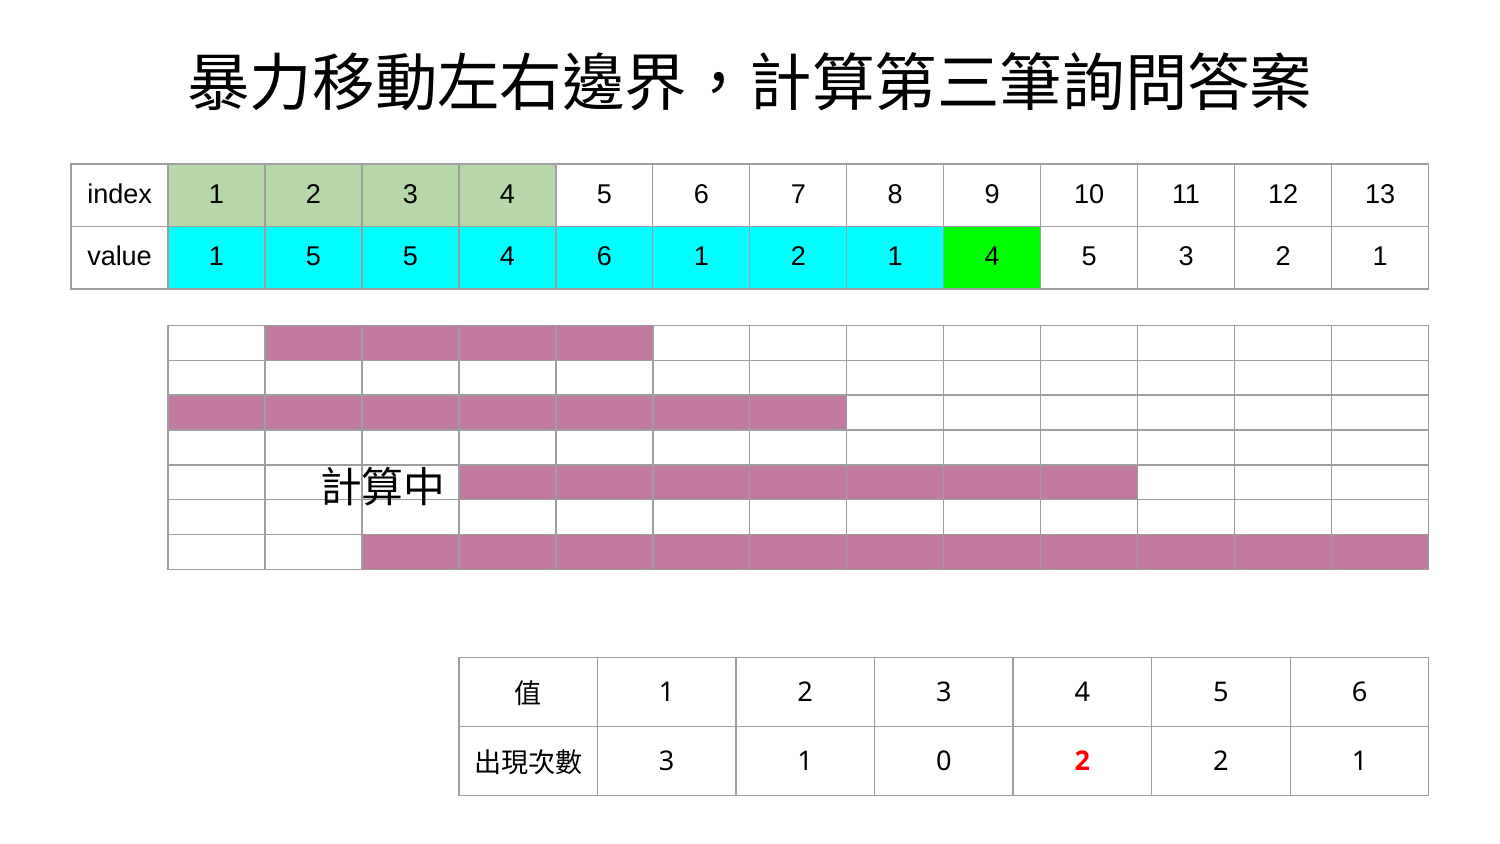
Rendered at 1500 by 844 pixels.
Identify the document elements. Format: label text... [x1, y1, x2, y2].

table_cell [944, 500, 1040, 534]
table_cell [654, 500, 749, 534]
table_cell [266, 361, 361, 394]
table_cell [944, 396, 1040, 429]
table_cell 2 [1152, 727, 1290, 795]
table_cell [1138, 535, 1234, 569]
table_cell [1041, 500, 1137, 534]
table_cell [557, 500, 652, 534]
table_cell [460, 535, 555, 569]
table_cell [266, 535, 361, 569]
table_cell [266, 396, 361, 429]
table_cell [1041, 396, 1137, 429]
table_cell [363, 396, 458, 429]
table_cell [1041, 431, 1137, 464]
table_cell 0 [875, 727, 1012, 795]
table_cell [847, 361, 943, 394]
table_header 6 [653, 165, 749, 226]
table_cell [266, 431, 361, 464]
table_header [363, 326, 458, 360]
table_cell [468, 466, 555, 499]
table_cell [266, 500, 361, 534]
table_header [944, 326, 1040, 360]
table_header [654, 326, 749, 360]
table_header 1 [169, 165, 264, 226]
table_cell [1332, 466, 1428, 499]
table_cell [654, 431, 749, 464]
table_cell [1138, 466, 1234, 499]
table_cell [654, 466, 749, 499]
table_cell 3 [598, 727, 735, 795]
table_cell [847, 500, 943, 534]
table_header 4 [460, 165, 555, 226]
table_cell 6 [557, 227, 652, 288]
table_cell [944, 431, 1040, 464]
table_cell 1 [1332, 227, 1428, 288]
table_cell [363, 361, 458, 394]
table_header [1235, 326, 1331, 360]
table_cell [363, 523, 458, 534]
table_cell 5 [266, 227, 361, 288]
table_cell 1 [737, 727, 874, 795]
table_header index [72, 165, 167, 226]
table_cell [750, 466, 846, 499]
table_cell [1332, 535, 1428, 569]
table_cell [654, 361, 749, 394]
table_cell [1235, 396, 1331, 429]
table_cell [1138, 396, 1234, 429]
table_header 2 [737, 658, 874, 726]
table_header 13 [1332, 165, 1428, 226]
table_header [1138, 326, 1234, 360]
table_cell [363, 535, 458, 569]
table_cell [944, 361, 1040, 394]
table_cell [847, 396, 943, 429]
table_cell [1332, 431, 1428, 464]
table_cell [944, 466, 1040, 499]
table_header 3 [363, 165, 458, 226]
table_header 10 [1041, 165, 1137, 226]
table_cell 3 [1138, 227, 1234, 288]
table_cell [750, 396, 846, 429]
table_cell [847, 466, 943, 499]
table_cell [169, 466, 264, 499]
table_cell 2 [750, 227, 846, 288]
table_cell [847, 535, 943, 569]
table_cell [1041, 361, 1137, 394]
table_cell [557, 396, 652, 429]
table_header 7 [750, 165, 846, 226]
table_header 值 [460, 658, 597, 726]
table_cell [1041, 535, 1137, 569]
table_cell 1 [653, 227, 749, 288]
table_cell [169, 431, 264, 464]
table_cell 4 [460, 227, 555, 288]
table_header 11 [1138, 165, 1234, 226]
table_header 9 [944, 165, 1040, 226]
table_cell 5 [363, 227, 458, 288]
table_cell [1332, 361, 1428, 394]
table_cell [847, 431, 943, 464]
table_header [847, 326, 943, 360]
table_header [460, 326, 555, 360]
table_cell [750, 500, 846, 534]
table_cell value [72, 227, 167, 288]
table_cell [1235, 361, 1331, 394]
table_header 2 [266, 165, 361, 226]
table_cell [169, 500, 264, 534]
table_cell [1138, 361, 1234, 394]
table_header 5 [1152, 658, 1290, 726]
table_cell [654, 535, 749, 569]
text_box 計算中 [304, 446, 468, 523]
table_cell [557, 466, 652, 499]
table_cell [1235, 466, 1331, 499]
table_cell [1041, 466, 1137, 499]
table_cell [750, 361, 846, 394]
table_cell [460, 361, 555, 394]
table_cell 出現次數 [460, 727, 597, 795]
text_box 暴力移動左右邊界，計算第三筆詢問答案 [0, 27, 1500, 128]
table_cell [169, 361, 264, 394]
table_header 6 [1291, 658, 1428, 726]
table_header 12 [1235, 165, 1331, 226]
table_header 5 [557, 165, 652, 226]
table_header [557, 326, 652, 360]
table_cell [169, 535, 264, 569]
table_cell [363, 431, 458, 446]
table_cell [750, 431, 846, 464]
table_cell 5 [1041, 227, 1137, 288]
table_header 3 [875, 658, 1012, 726]
table_cell [460, 500, 555, 534]
table_cell 2 [1235, 227, 1331, 288]
table_cell [1235, 535, 1331, 569]
table_cell [1332, 396, 1428, 429]
table_cell [1138, 500, 1234, 534]
table_cell 4 [944, 227, 1040, 288]
table_header [169, 326, 264, 360]
table_cell [1332, 500, 1428, 534]
table_cell [557, 535, 652, 569]
table_cell 2 [1014, 727, 1151, 795]
table_header [1041, 326, 1137, 360]
table_cell [654, 396, 749, 429]
table_cell [750, 535, 846, 569]
table_cell [266, 466, 304, 499]
table_header [266, 326, 361, 360]
table_cell [1235, 500, 1331, 534]
table_cell [169, 396, 264, 429]
table_header [1332, 326, 1428, 360]
table_cell [557, 361, 652, 394]
table_cell [944, 535, 1040, 569]
table_header 8 [847, 165, 943, 226]
table_cell [460, 396, 555, 429]
table_header 1 [598, 658, 735, 726]
table_cell [1235, 431, 1331, 464]
table_cell 1 [847, 227, 943, 288]
table_header 4 [1014, 658, 1151, 726]
table_header [750, 326, 846, 360]
table_cell [557, 431, 652, 464]
table_cell [460, 431, 555, 464]
table_cell 1 [169, 227, 264, 288]
table_cell [1138, 431, 1234, 464]
table_cell 1 [1291, 727, 1428, 795]
